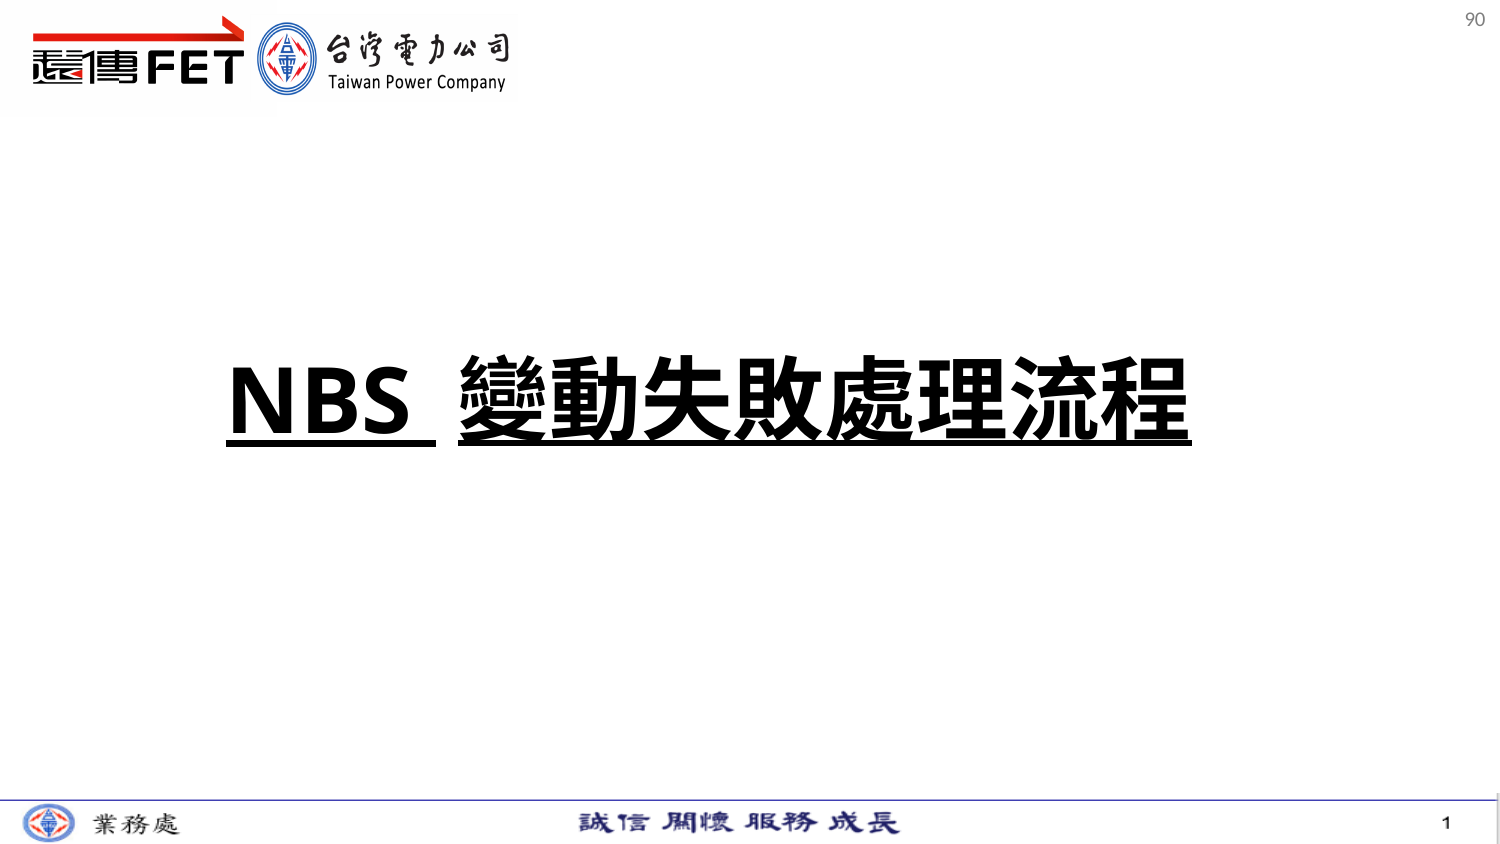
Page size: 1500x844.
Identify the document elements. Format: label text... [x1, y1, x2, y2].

picture [0, 0, 519, 117]
picture [0, 793, 1500, 844]
text_box NBS 變動失敗處理流程 [209, 334, 1208, 466]
